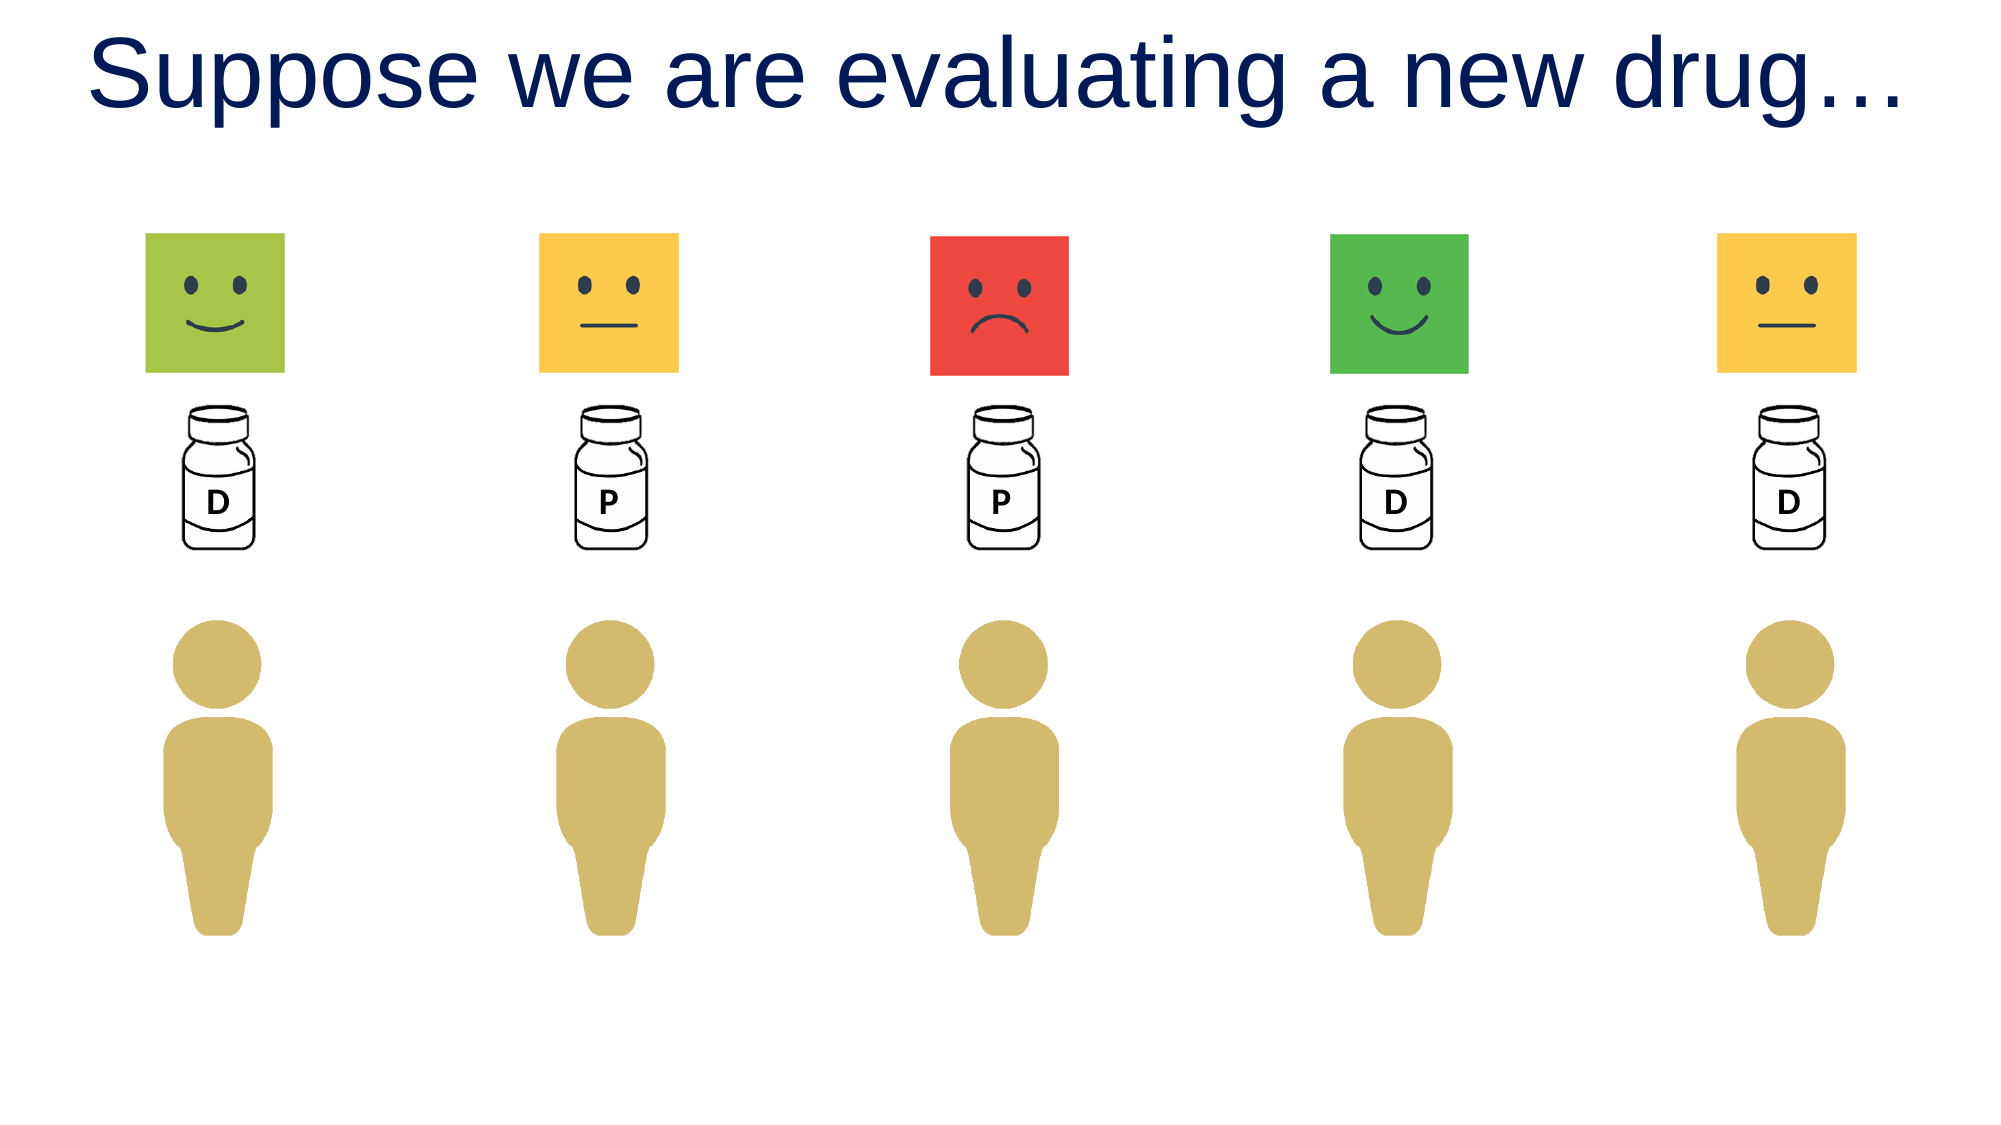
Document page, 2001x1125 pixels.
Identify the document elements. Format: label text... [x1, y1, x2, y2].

picture [911, 216, 1093, 390]
picture [131, 220, 305, 387]
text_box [498, 393, 724, 561]
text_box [891, 393, 1116, 561]
picture [1305, 217, 1488, 388]
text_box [1283, 393, 1509, 561]
picture [1702, 219, 1872, 387]
picture [0, 560, 2000, 987]
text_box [1676, 393, 1902, 561]
text_box Suppose we are evaluating a new drug… [0, 0, 2000, 188]
picture [524, 219, 693, 387]
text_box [106, 393, 331, 561]
